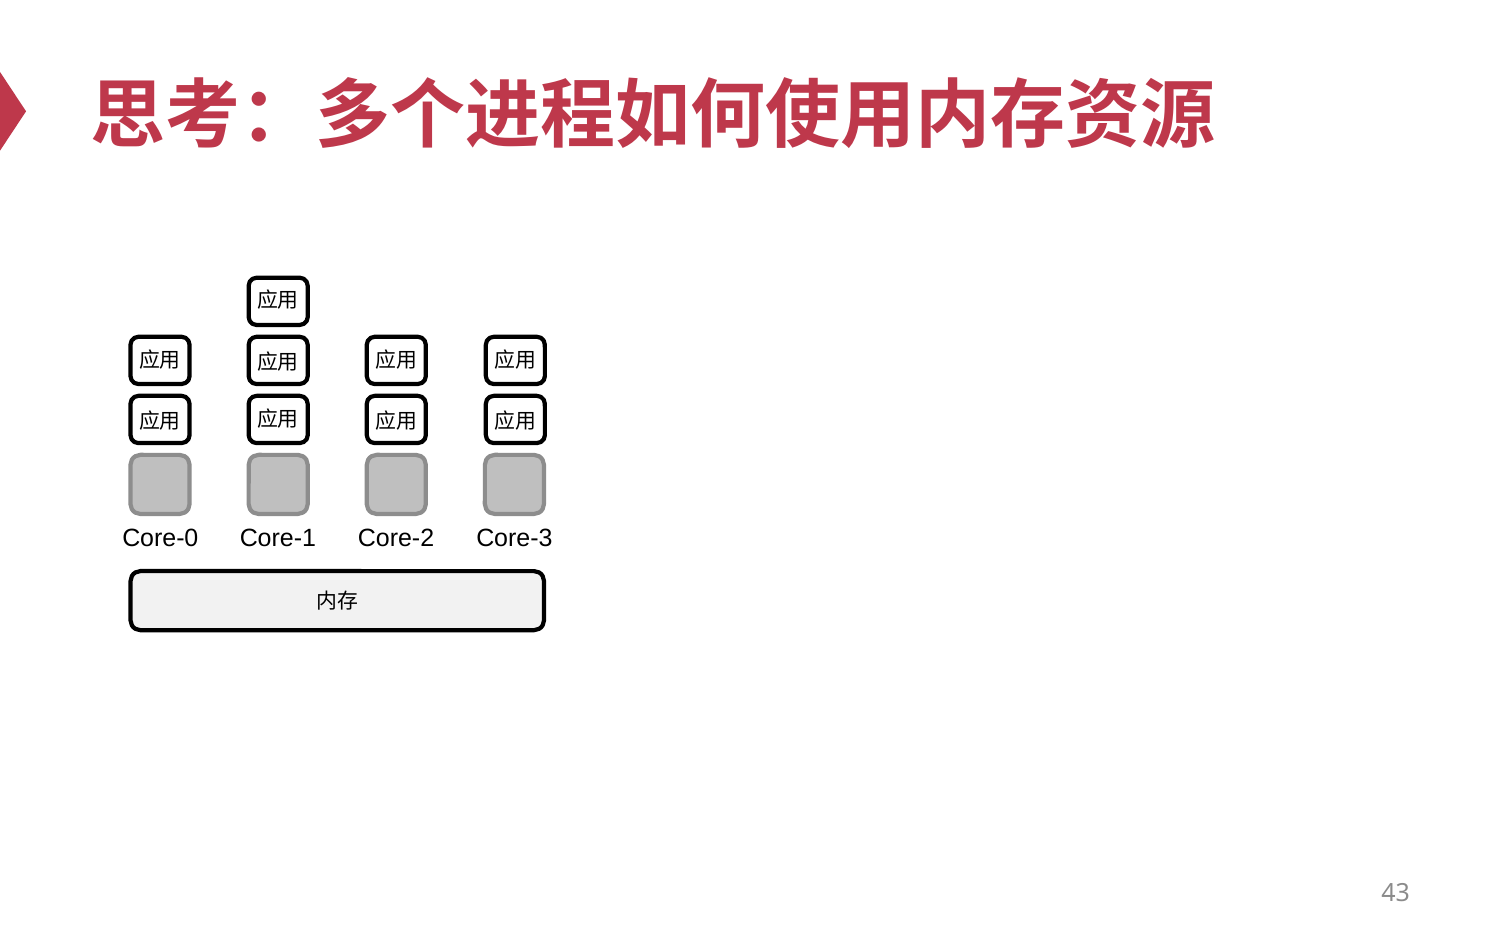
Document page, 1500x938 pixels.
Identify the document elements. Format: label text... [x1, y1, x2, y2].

text_box Core-2 [343, 514, 450, 559]
text_box [249, 275, 307, 279]
text_box [248, 393, 308, 398]
text_box [246, 452, 310, 514]
text_box [364, 452, 428, 514]
text_box Core-1 [225, 514, 332, 559]
text_box [247, 320, 310, 328]
text_box [129, 393, 191, 399]
title 思考：多个进程如何使用内存资源 [75, 37, 1425, 186]
text_box [365, 379, 428, 387]
text_box [129, 379, 191, 387]
text_box Core-3 [461, 514, 568, 559]
text_box [247, 439, 309, 446]
text_box [484, 379, 547, 387]
text_box [365, 393, 427, 399]
text_box 应用 [124, 399, 196, 440]
text_box [128, 452, 192, 514]
text_box 应用 [242, 398, 314, 439]
text_box [485, 440, 546, 446]
text_box [485, 393, 546, 399]
text_box 应用 [479, 399, 551, 440]
text_box [366, 334, 426, 339]
text_box 应用 [242, 279, 314, 320]
text_box [247, 381, 309, 387]
text_box Core-0 [107, 514, 214, 559]
text_box 应用 [360, 339, 432, 379]
text_box 内存 [301, 580, 373, 621]
text_box [129, 440, 191, 446]
text_box 应用 [479, 339, 551, 379]
text_box [482, 452, 547, 514]
text_box [366, 440, 427, 446]
text_box [128, 568, 547, 633]
text_box 应用 [124, 339, 196, 379]
text_box [485, 334, 546, 339]
text_box [247, 334, 309, 341]
text_box [130, 334, 190, 339]
text_box 应用 [242, 341, 314, 381]
text_box 应用 [360, 399, 432, 440]
slide_number 43 [1074, 868, 1425, 919]
